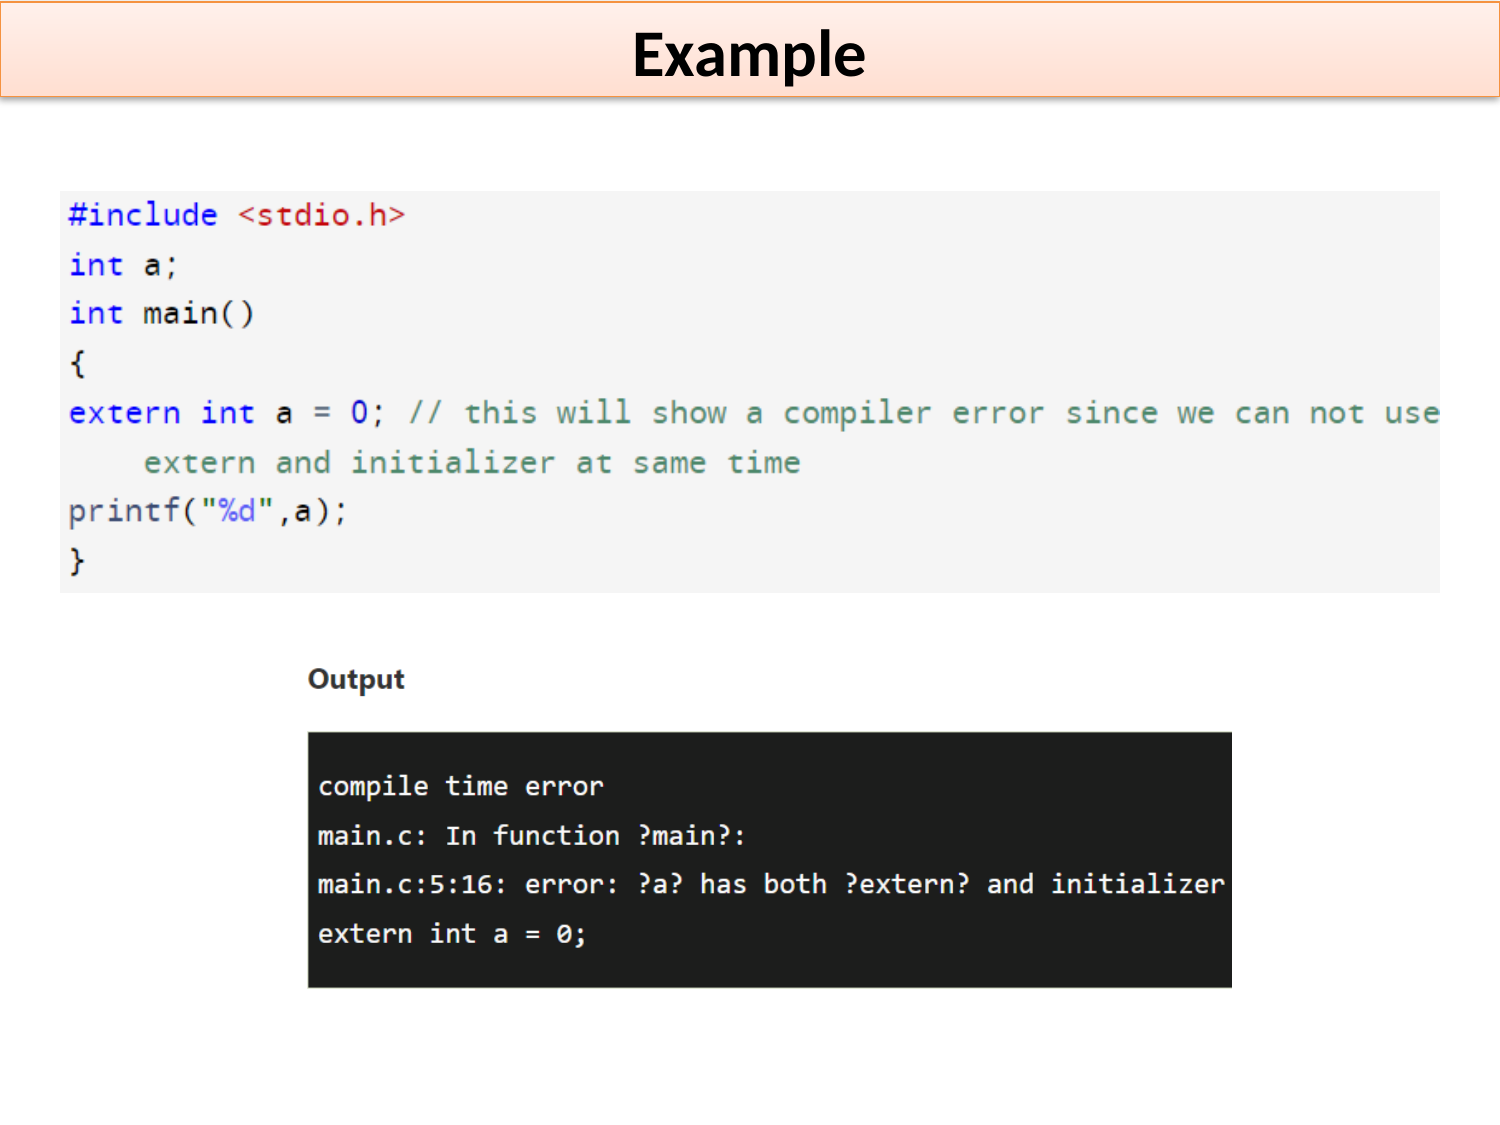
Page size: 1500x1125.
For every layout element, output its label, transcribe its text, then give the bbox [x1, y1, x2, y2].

text_box Example [0, 1, 1500, 97]
picture [60, 191, 1440, 593]
picture [299, 649, 1232, 1025]
